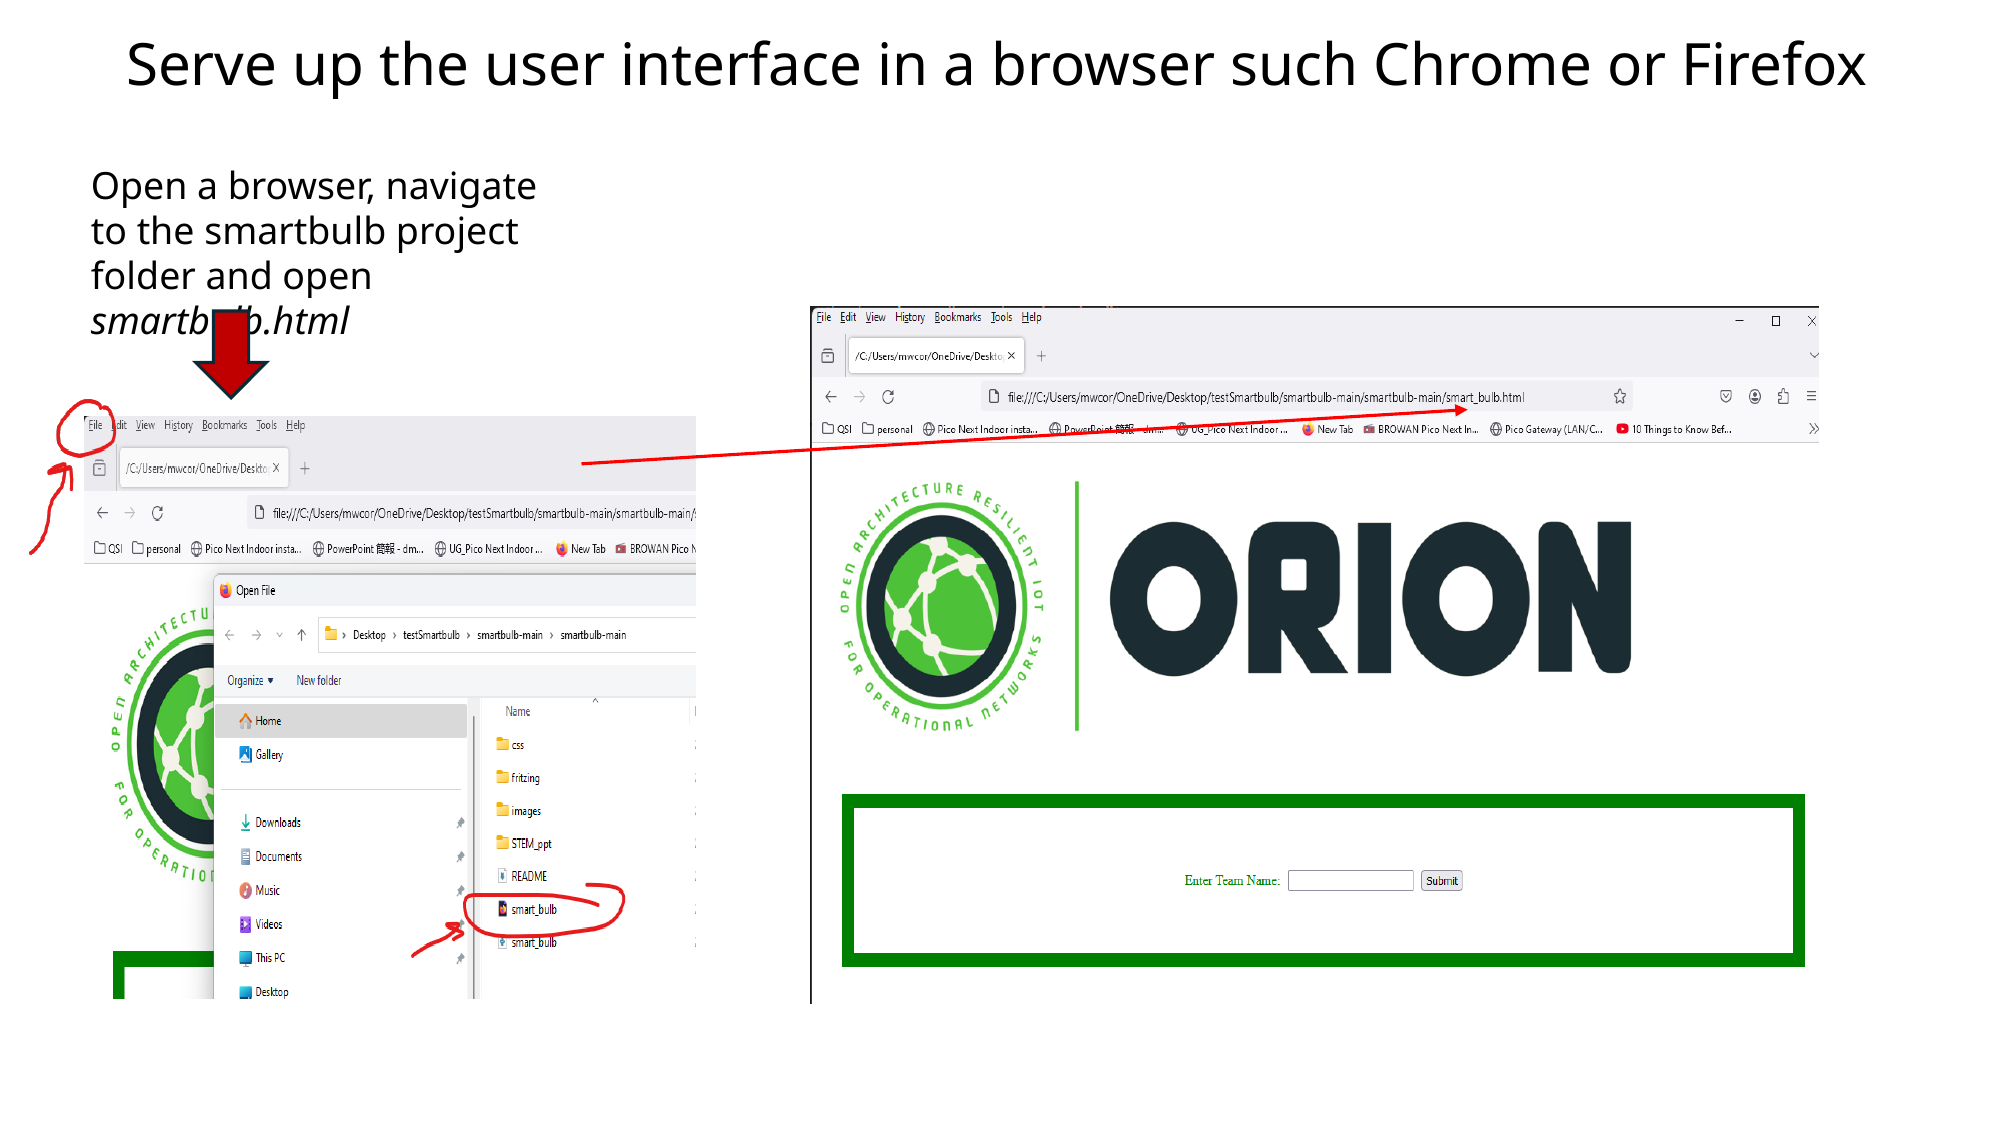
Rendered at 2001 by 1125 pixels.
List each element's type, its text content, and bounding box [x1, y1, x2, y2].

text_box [580, 409, 1469, 465]
title Serve up the user interface in a browser such Chrome or Firefox [15, 12, 1978, 121]
picture [27, 397, 697, 1000]
text_box Open a browser, navigate to the smartbulb project folder and open smartbulb.html [76, 154, 572, 350]
picture [809, 305, 1819, 1005]
text_box [191, 309, 271, 397]
